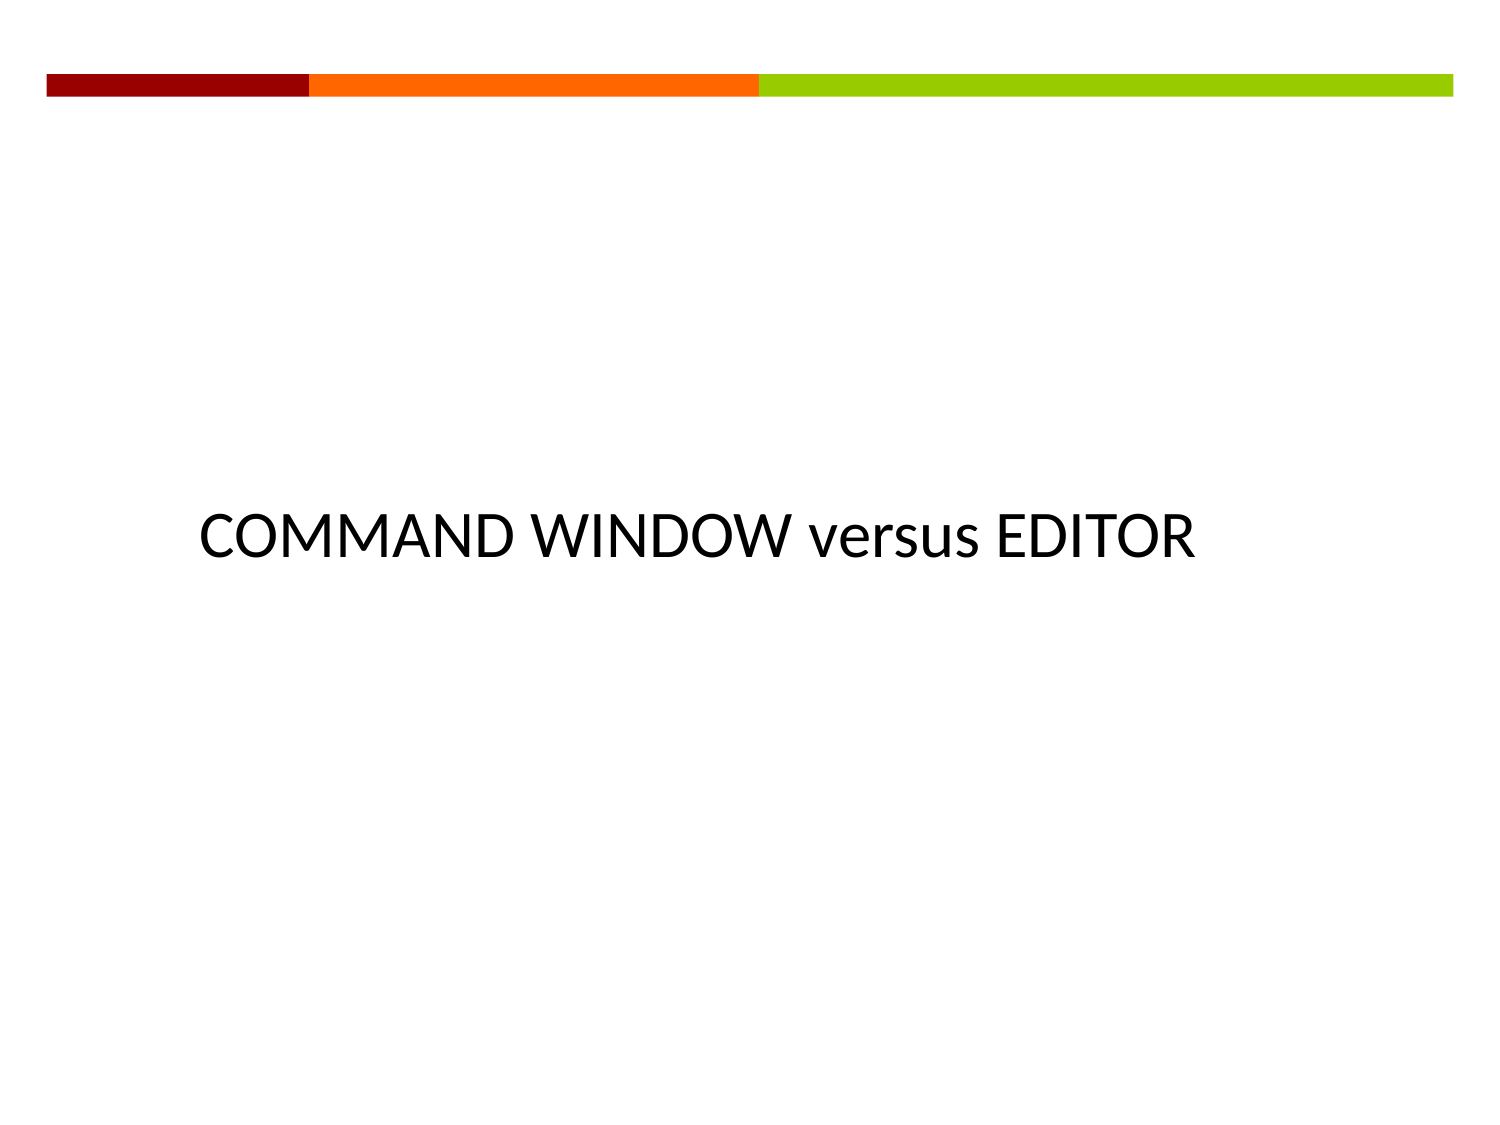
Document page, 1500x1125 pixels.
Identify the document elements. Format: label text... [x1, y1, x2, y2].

text_box COMMAND WINDOW versus EDITOR [170, 483, 1227, 579]
